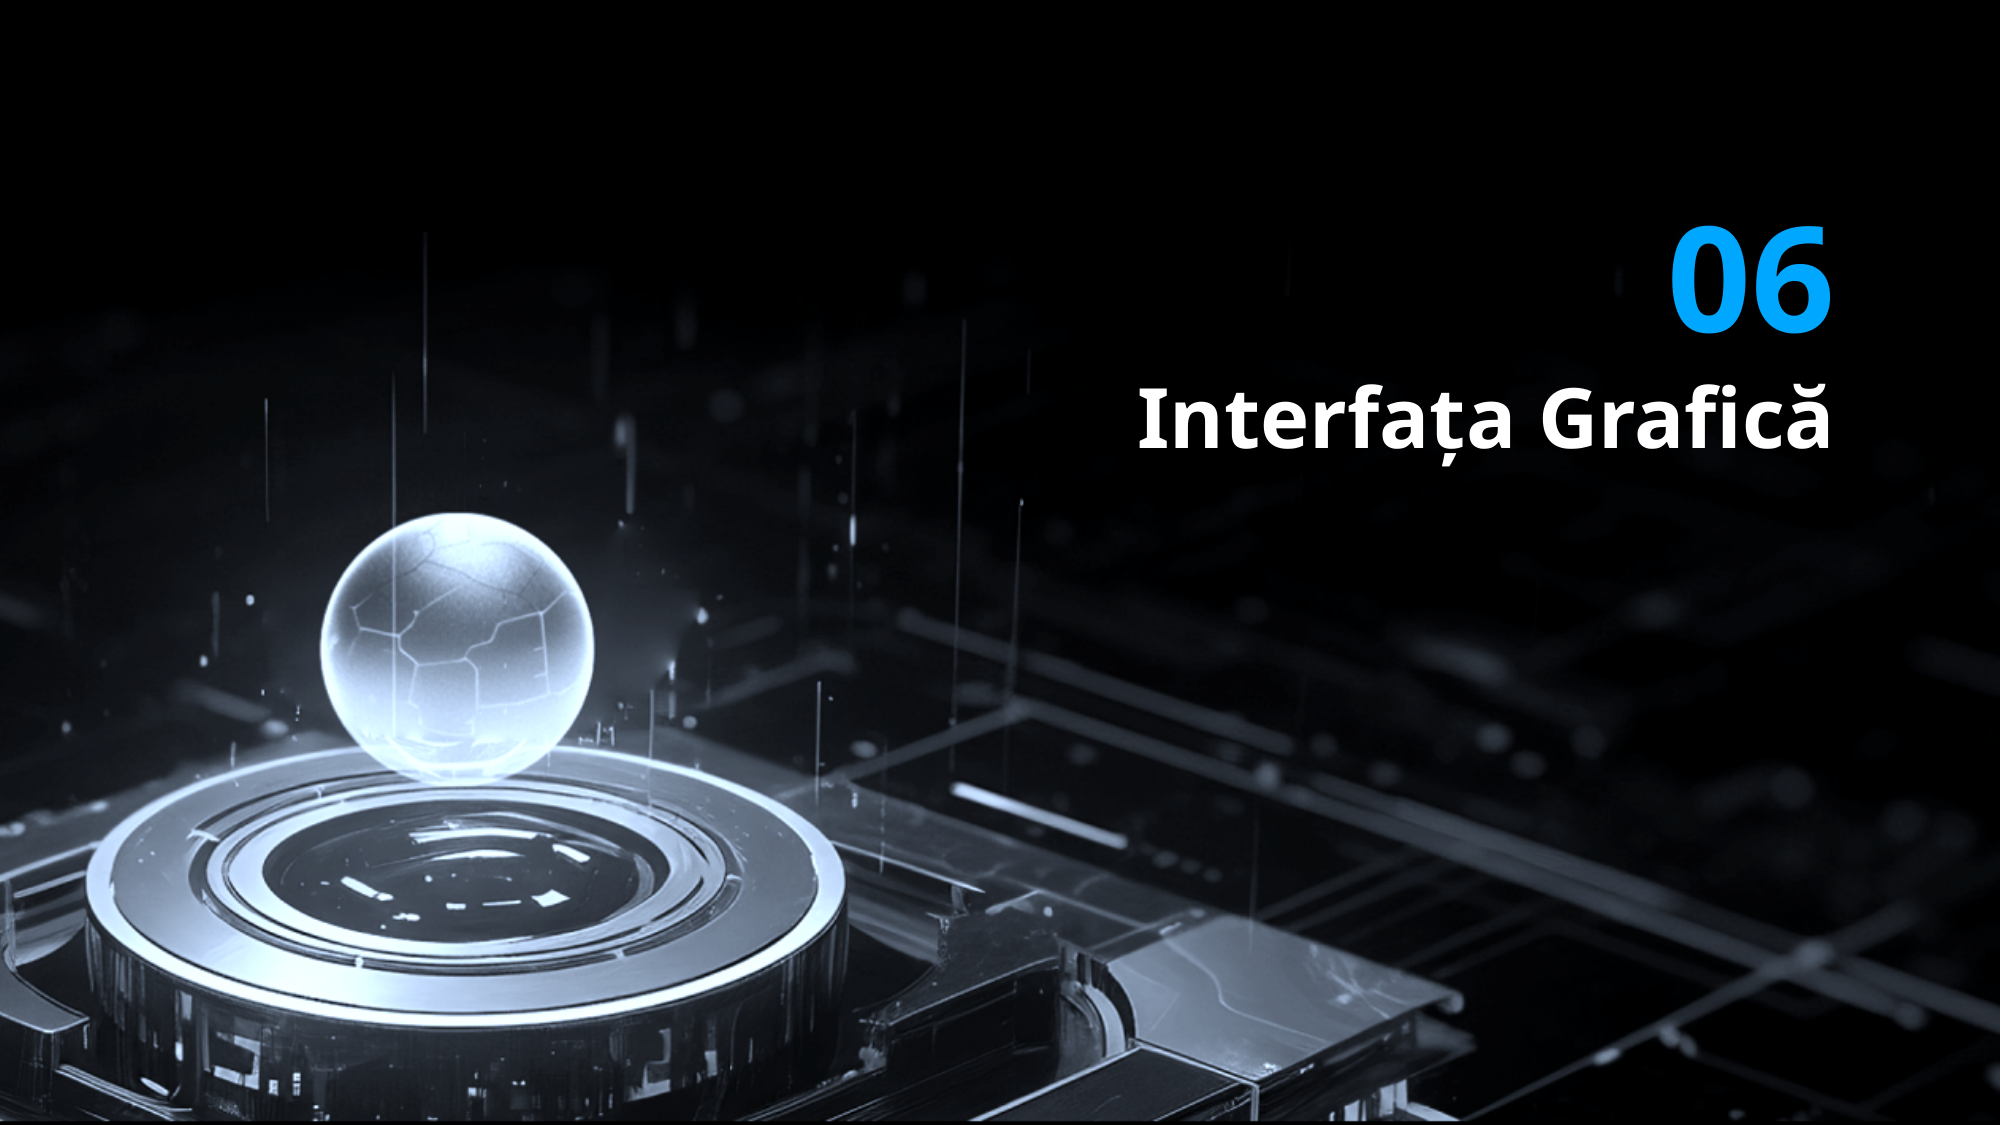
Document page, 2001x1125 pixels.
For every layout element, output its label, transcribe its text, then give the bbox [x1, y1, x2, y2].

title Interfața Grafică [639, 365, 1836, 999]
list 06 [335, 131, 1836, 363]
